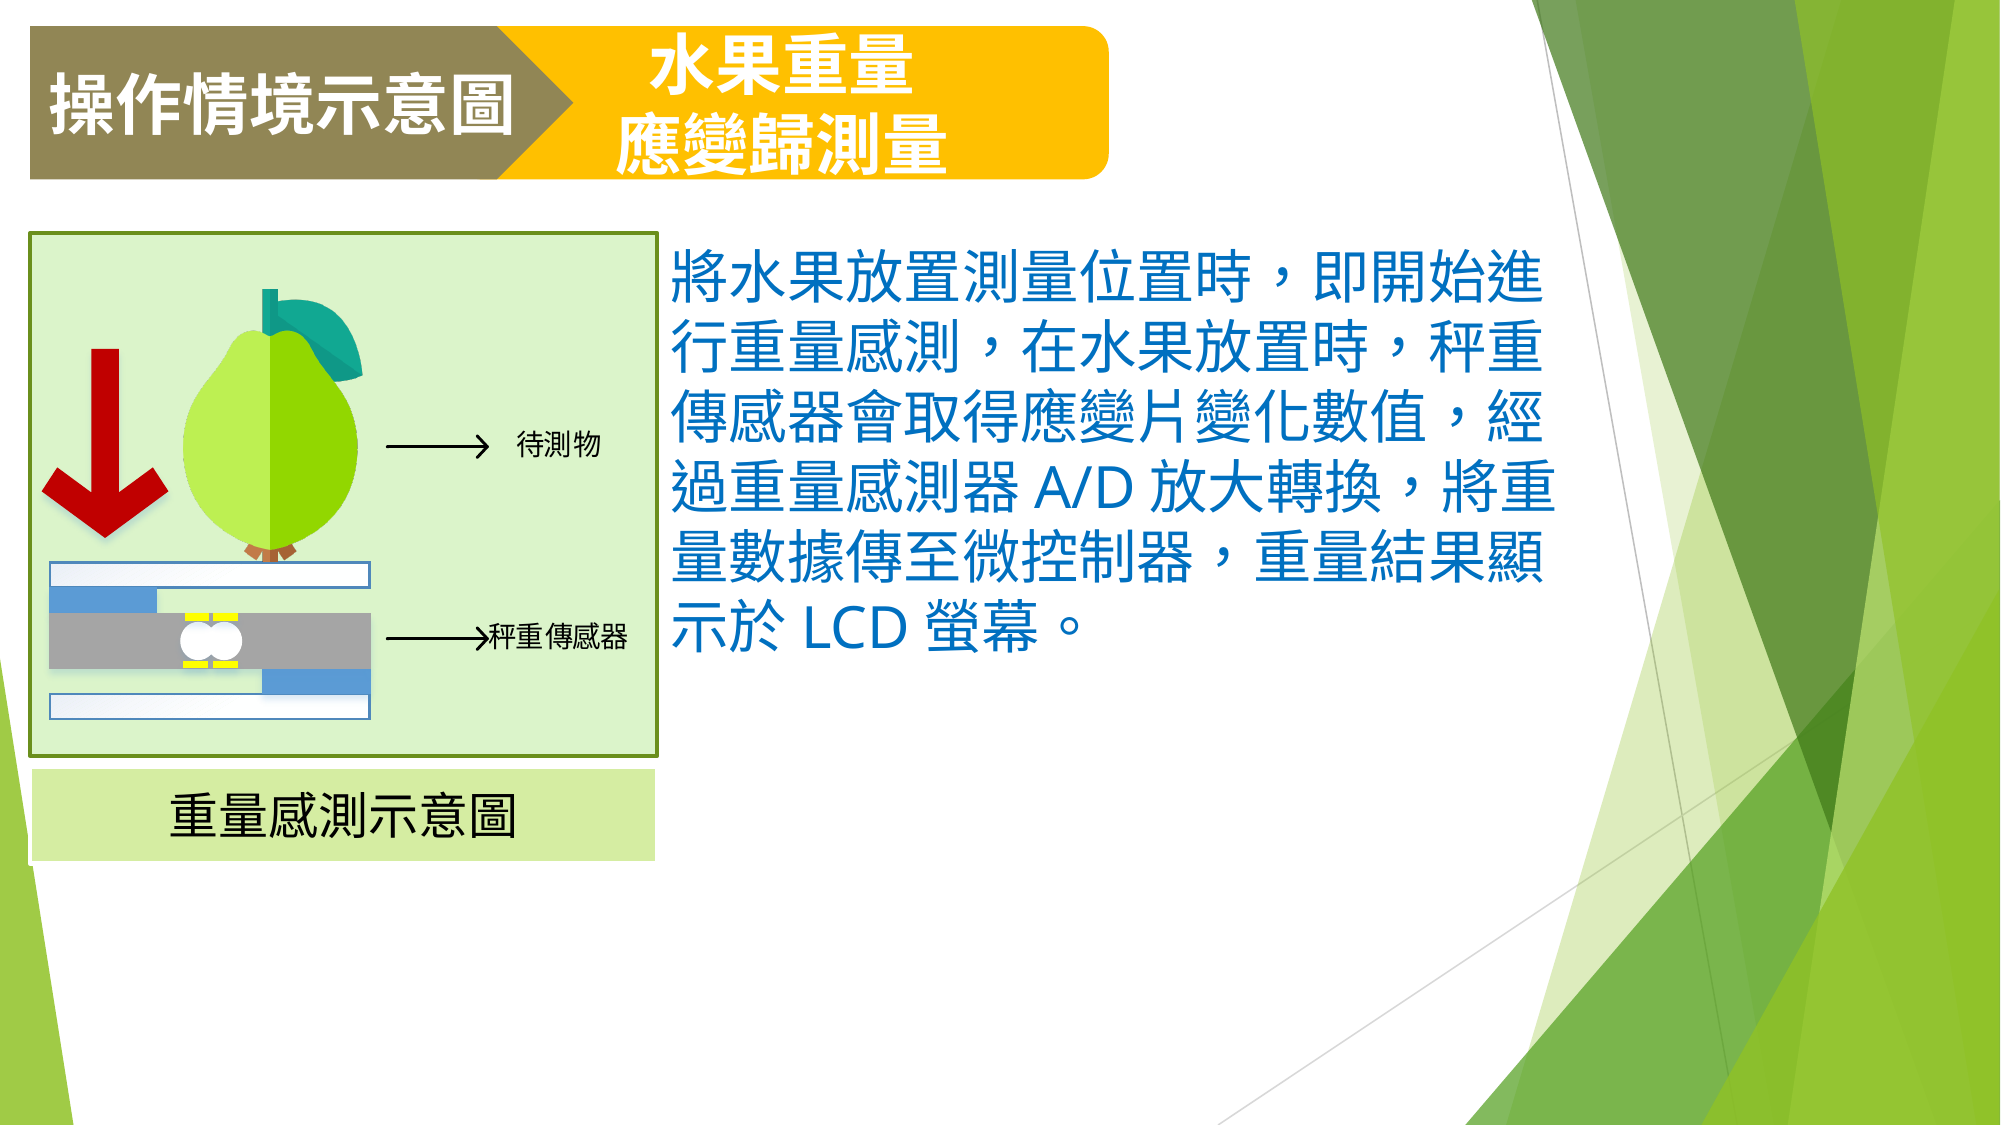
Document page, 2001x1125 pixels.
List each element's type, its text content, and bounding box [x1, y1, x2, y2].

text_box [28, 727, 659, 758]
text_box [28, 231, 659, 285]
text_box 水果重量 應變歸測量 [498, 26, 1109, 180]
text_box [29, 766, 658, 864]
text_box 操作情境示意圖 [30, 26, 574, 180]
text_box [30, 284, 658, 722]
text_box 將水果放置測量位置時，即開始進 行重量感測，在水果放置時，秤重 傳感器會取得應變片變化數值，經 過重量感測器A/D放大轉換，將重 量數據傳至微控制器，重量結果顯 示於LCD螢幕。 [655, 233, 1573, 728]
